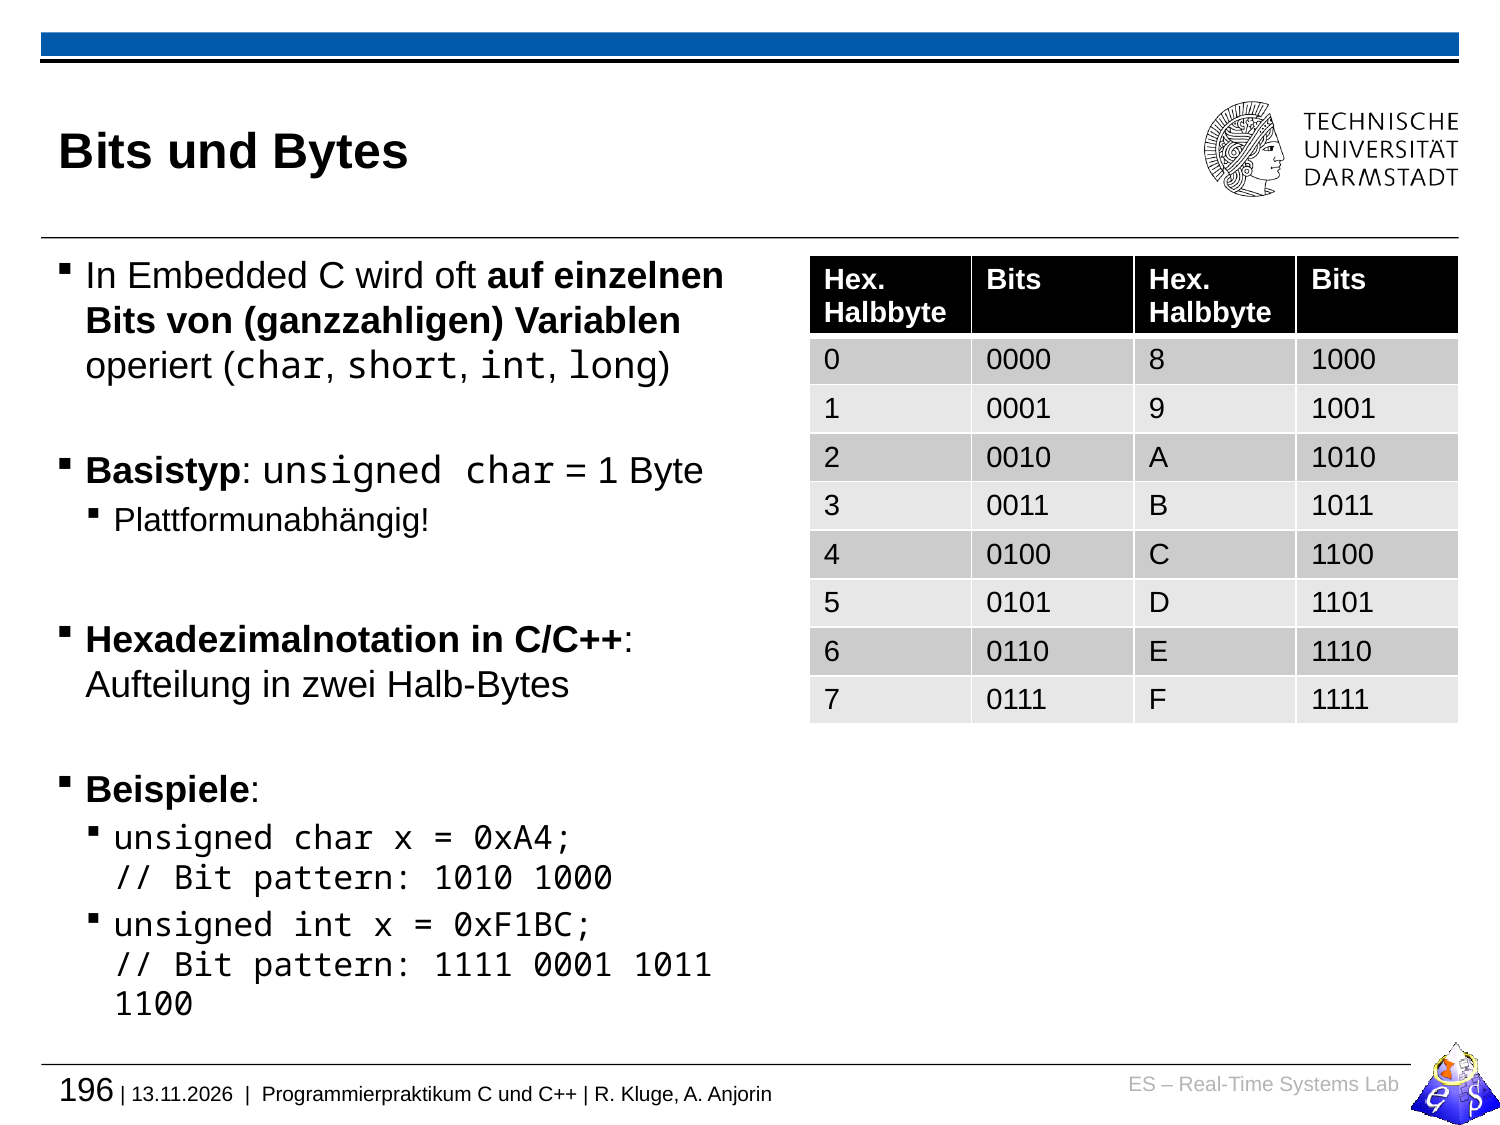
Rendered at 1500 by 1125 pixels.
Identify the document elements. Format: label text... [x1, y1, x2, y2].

table_cell B [1135, 482, 1295, 529]
table_cell 1011 [1297, 482, 1458, 529]
table_cell 0100 [972, 531, 1133, 578]
table_cell 6 [810, 628, 971, 675]
table_cell 1001 [1297, 385, 1458, 432]
table_cell 1010 [1297, 434, 1458, 481]
title Bits und Bytes [58, 80, 1187, 218]
table_cell 1100 [1297, 531, 1458, 578]
table_cell 0101 [972, 580, 1133, 626]
table_cell D [1135, 580, 1295, 626]
table_cell 1111 [1297, 677, 1458, 723]
table_cell 5 [810, 580, 971, 626]
table_header Hex. Halbbyte [810, 256, 971, 333]
table_cell 1101 [1297, 580, 1458, 626]
list In Embedded C wird oft auf einzelnen Bits von (ganzzahligen) Variablen operiert (char, short, int, long) Basistyp: unsigned char = 1 Byte Plattformunabhängig! Hexadezimalnotation in C/C++: Aufteilung in zwei Halb-Bytes Beispiele: unsigned char x = 0xA4; // Bit pattern: 1010 1000 unsigned int x = 0xF1BC; // Bit pattern: 1111 0001 1011 1100 [41, 243, 821, 1059]
table_cell A [1135, 434, 1295, 481]
table_cell 0001 [972, 385, 1133, 432]
table_header Hex. Halbbyte [1135, 256, 1295, 333]
table_cell 2 [810, 434, 971, 481]
table_cell E [1135, 628, 1295, 675]
table_cell 0010 [972, 434, 1133, 481]
table_cell 0110 [972, 628, 1133, 675]
table_cell 0 [810, 339, 971, 384]
table_cell 0111 [972, 677, 1133, 723]
table_cell 8 [1135, 339, 1295, 384]
table_cell C [1135, 531, 1295, 578]
table_cell 0011 [972, 482, 1133, 529]
table_cell F [1135, 677, 1295, 723]
table_cell 3 [810, 482, 971, 529]
table_cell 1000 [1297, 339, 1458, 384]
table_cell 7 [810, 677, 971, 723]
table_cell 1 [810, 385, 971, 432]
picture [1187, 84, 1483, 214]
table_header Bits [972, 256, 1133, 333]
table_cell 4 [810, 531, 971, 578]
picture [1411, 1041, 1500, 1125]
table_cell 1110 [1297, 628, 1458, 675]
table_cell 9 [1135, 385, 1295, 432]
table_cell 0000 [972, 339, 1133, 384]
table_header Bits [1297, 256, 1458, 333]
